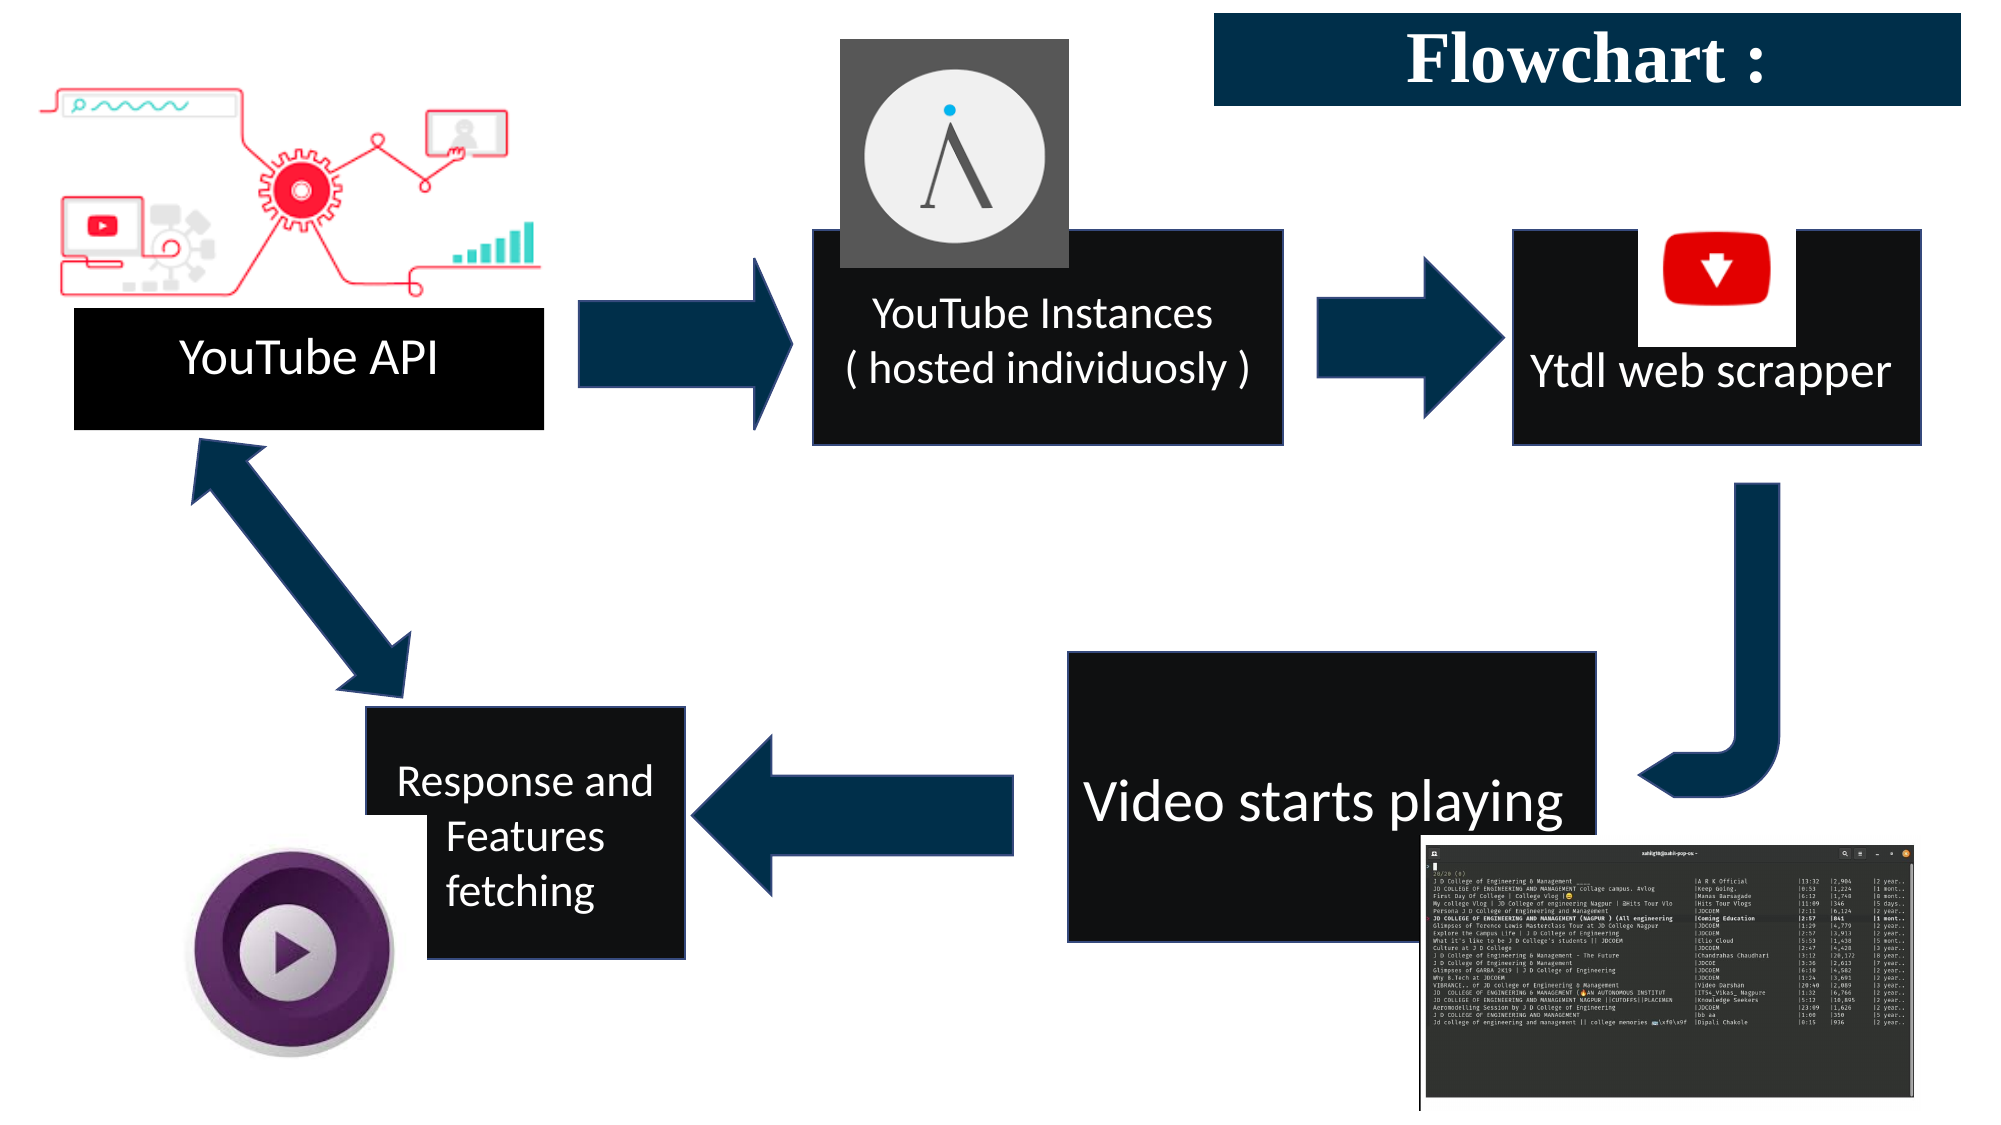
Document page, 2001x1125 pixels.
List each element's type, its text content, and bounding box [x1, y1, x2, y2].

text_box Video starts playing [1068, 651, 1597, 943]
text_box [192, 439, 411, 698]
picture [1638, 190, 1796, 348]
text_box [1317, 258, 1505, 418]
text_box Ytdl web scrapper [1513, 230, 1921, 446]
text_box [578, 258, 793, 431]
text_box Response and Features fetching [365, 706, 686, 959]
text_box [691, 736, 1013, 895]
text_box YouTube API [74, 316, 545, 431]
text_box YouTube Instances ( hosted individuosly ) [812, 230, 1283, 446]
picture [839, 39, 1069, 268]
text_box Flowchart : [1213, 12, 1962, 107]
text_box [1638, 483, 1780, 798]
picture [1419, 835, 1921, 1111]
picture [151, 814, 428, 1091]
picture [14, 0, 565, 308]
